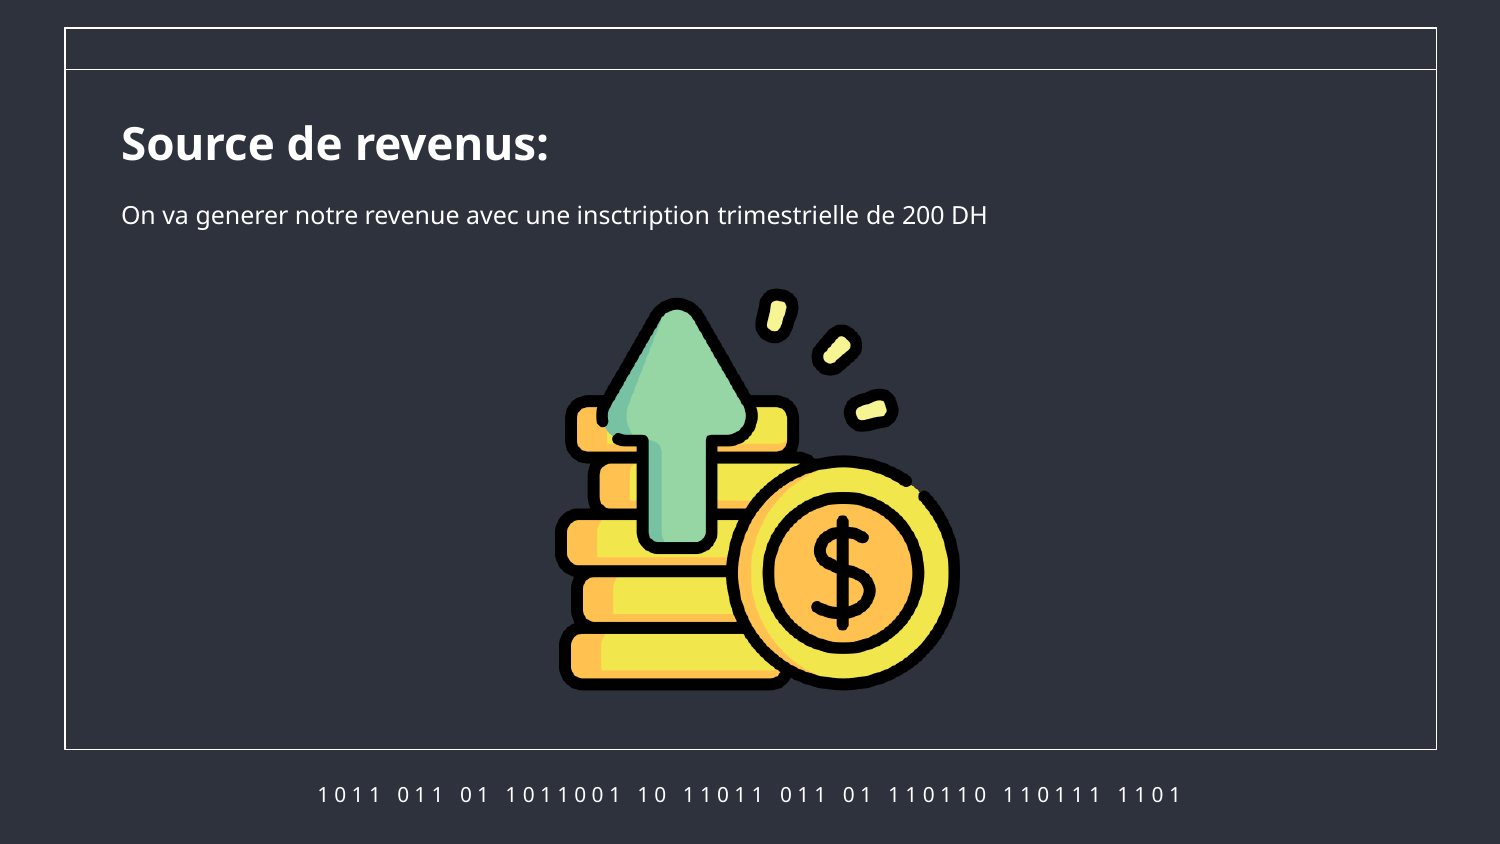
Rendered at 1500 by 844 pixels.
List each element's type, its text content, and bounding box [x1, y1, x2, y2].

picture [554, 286, 961, 692]
title Source de revenus: [106, 102, 1291, 184]
subtitle On va generer notre revenue avec une insctription trimestrielle de 200 DH [106, 184, 1352, 611]
